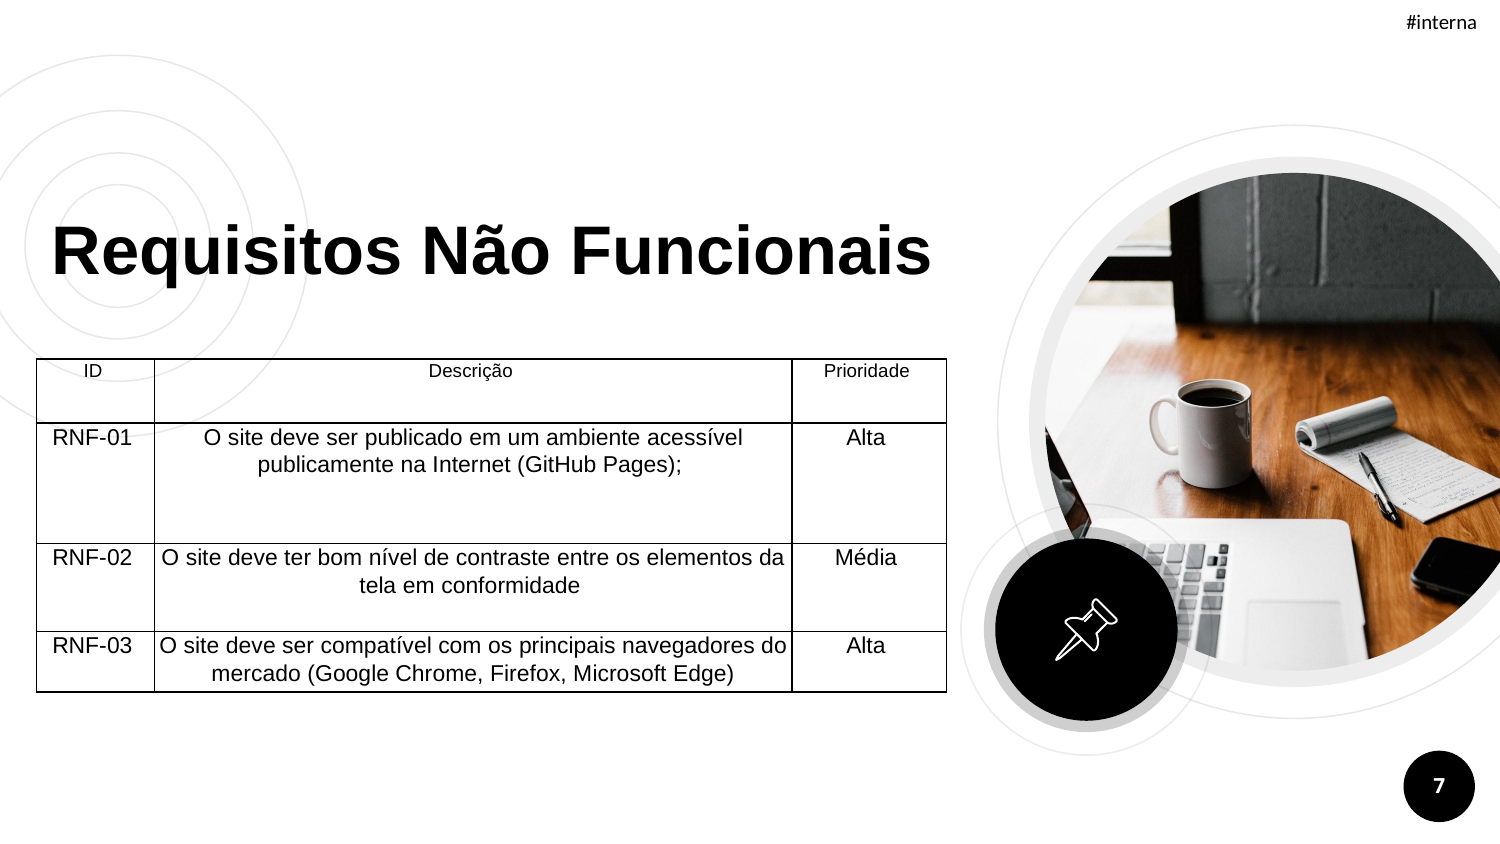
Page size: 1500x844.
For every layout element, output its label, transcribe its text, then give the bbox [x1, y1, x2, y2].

table_cell RNF-02 [37, 544, 154, 631]
table_header Descrição [155, 360, 791, 422]
table_header ID [37, 360, 154, 422]
table_cell RNF-03 [37, 632, 154, 691]
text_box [959, 503, 1213, 757]
table_cell O site deve ser publicado em um ambiente acessível publicamente na Internet (GitHub Pages); [155, 424, 791, 543]
table_cell Alta [793, 424, 946, 543]
picture [1045, 172, 1500, 671]
table_cell O site deve ser compatível com os principais navegadores do mercado (Google Chrome, Firefox, Microsoft Edge) [155, 632, 791, 691]
slide_number 7 [1403, 750, 1475, 823]
table_cell Média [793, 544, 946, 631]
table_header Prioridade [793, 360, 946, 422]
title Requisitos Não Funcionais [36, 133, 971, 304]
table_cell Alta [793, 632, 946, 691]
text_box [1055, 599, 1117, 661]
table_cell O site deve ter bom nível de contraste entre os elementos da tela em conformidade [155, 544, 791, 631]
table_cell RNF-01 [37, 424, 154, 543]
